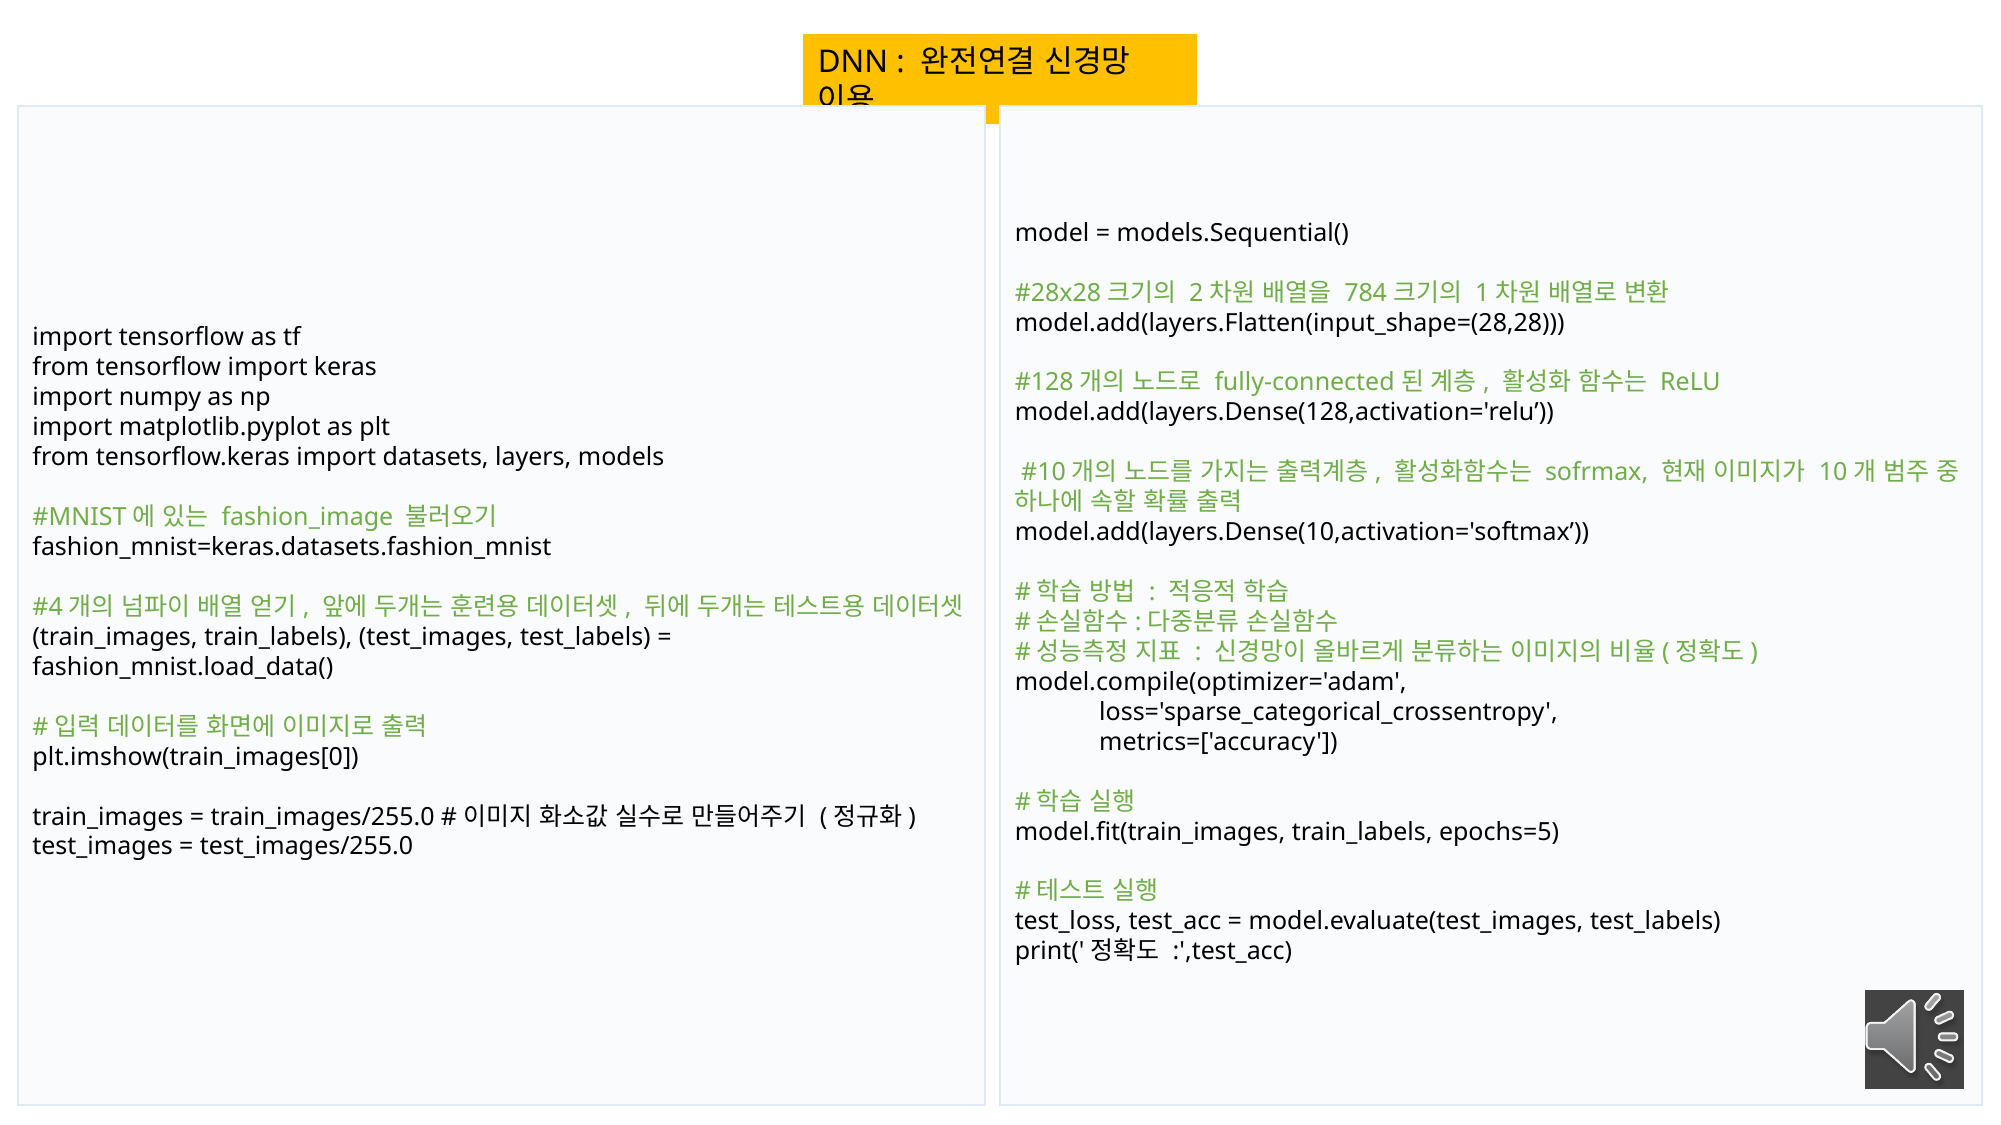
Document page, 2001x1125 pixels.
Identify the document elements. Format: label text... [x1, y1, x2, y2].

text_box DNN : 완전연결 신경망 이용 [803, 34, 1197, 124]
text_box model = models.Sequential() #28x28크기의 2차원 배열을 784크기의 1차원 배열로 변환 model.add(layers.Flatten(input_shape=(28,28))) #128개의 노드로 fully-connected된 계층, 활성화 함수는 ReLU model.add(layers.Dense(128,activation='relu’)) #10개의 노드를 가지는 출력계층, 활성화함수는 sofrmax, 현재 이미지가 10개 범주 중 하나에 속할 확률 출력 model.add(layers.Dense(10,activation='softmax’)) #학습 방법 : 적응적 학습 #손실함수:다중분류 손실함수 #성능측정 지표 : 신경망이 올바르게 분류하는 이미지의 비율(정확도) model.compile(optimizer='adam', loss='sparse_categorical_crossentropy', metrics=['accuracy']) #학습 실행 model.fit(train_images, train_labels, epochs=5) #테스트 실행 test_loss, test_acc = model.evaluate(test_images, test_labels) print('정확도 :',test_acc) [999, 105, 1983, 1106]
picture [1864, 989, 1965, 1090]
text_box import tensorflow as tf from tensorflow import keras import numpy as np import matplotlib.pyplot as plt from tensorflow.keras import datasets, layers, models #MNIST에 있는 fashion_image 불러오기 fashion_mnist=keras.datasets.fashion_mnist #4개의 넘파이 배열 얻기, 앞에 두개는 훈련용 데이터셋, 뒤에 두개는 테스트용 데이터셋 (train_images, train_labels), (test_images, test_labels) = fashion_mnist.load_data() #입력 데이터를 화면에 이미지로 출력 plt.imshow(train_images[0]) train_images = train_images/255.0 #이미지 화소값 실수로 만들어주기 (정규화) test_images = test_images/255.0 [17, 105, 986, 1106]
